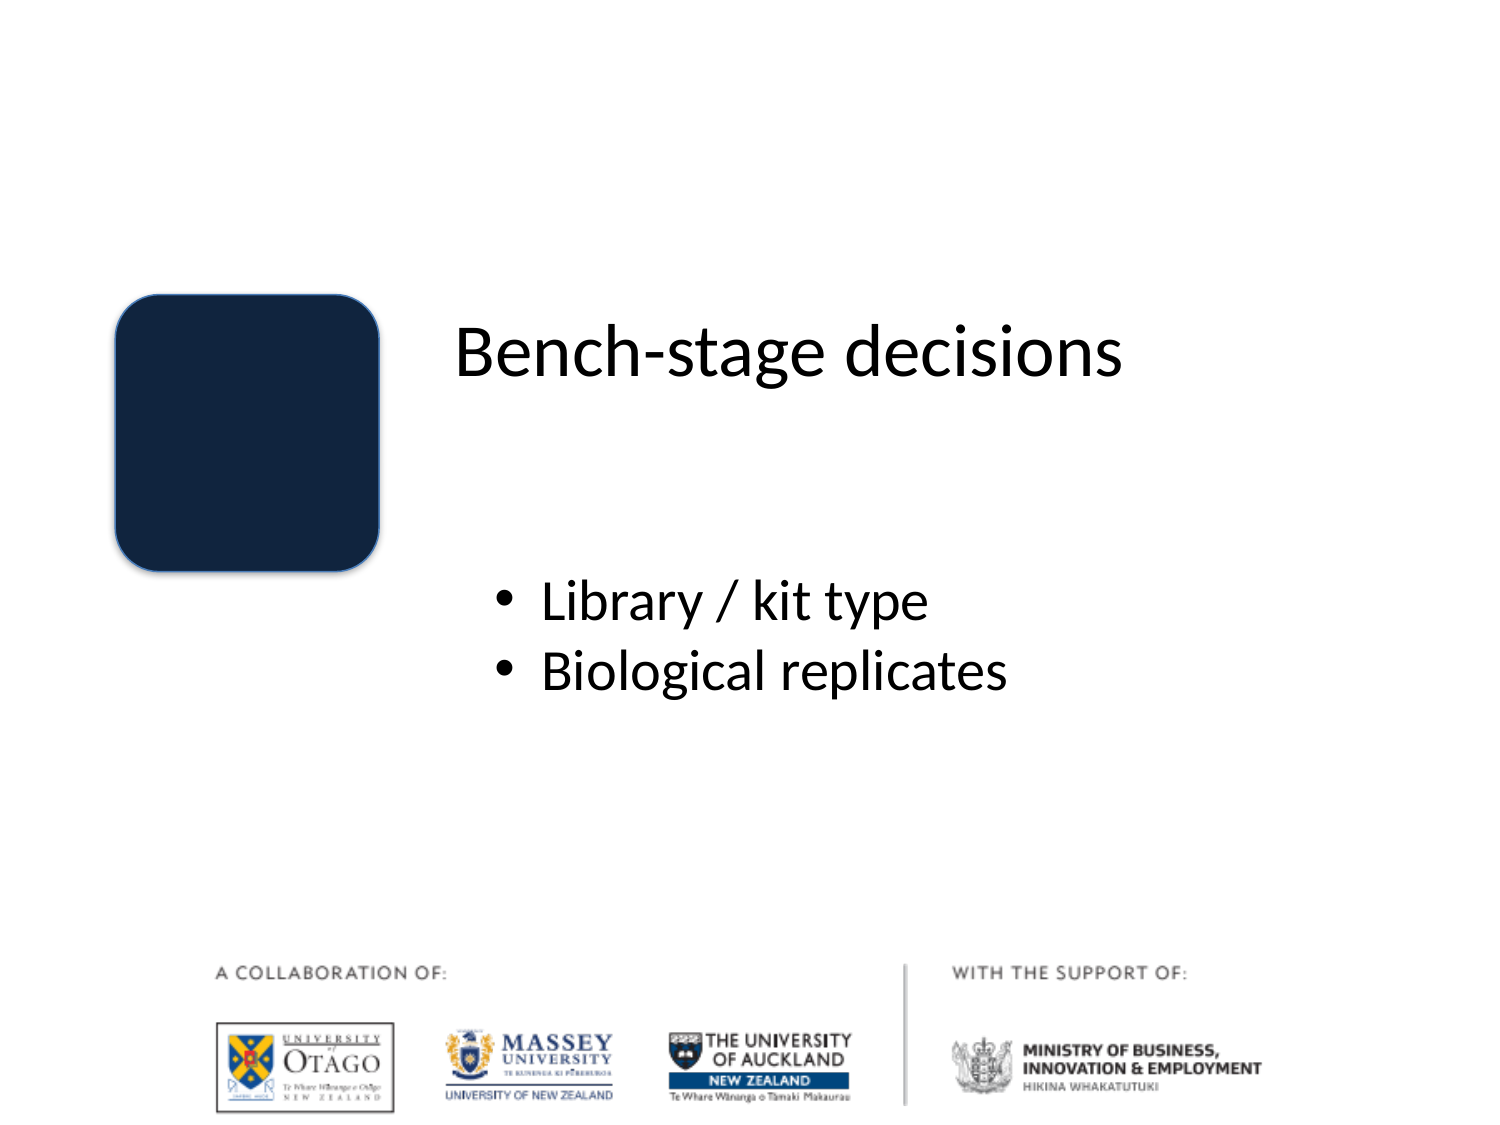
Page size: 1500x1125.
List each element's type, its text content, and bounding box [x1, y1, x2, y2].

picture [90, 911, 1410, 1125]
text_box Library / kit type Biological replicates [479, 554, 1261, 710]
text_box Bench-stage decisions [439, 294, 1219, 400]
text_box [114, 293, 380, 573]
